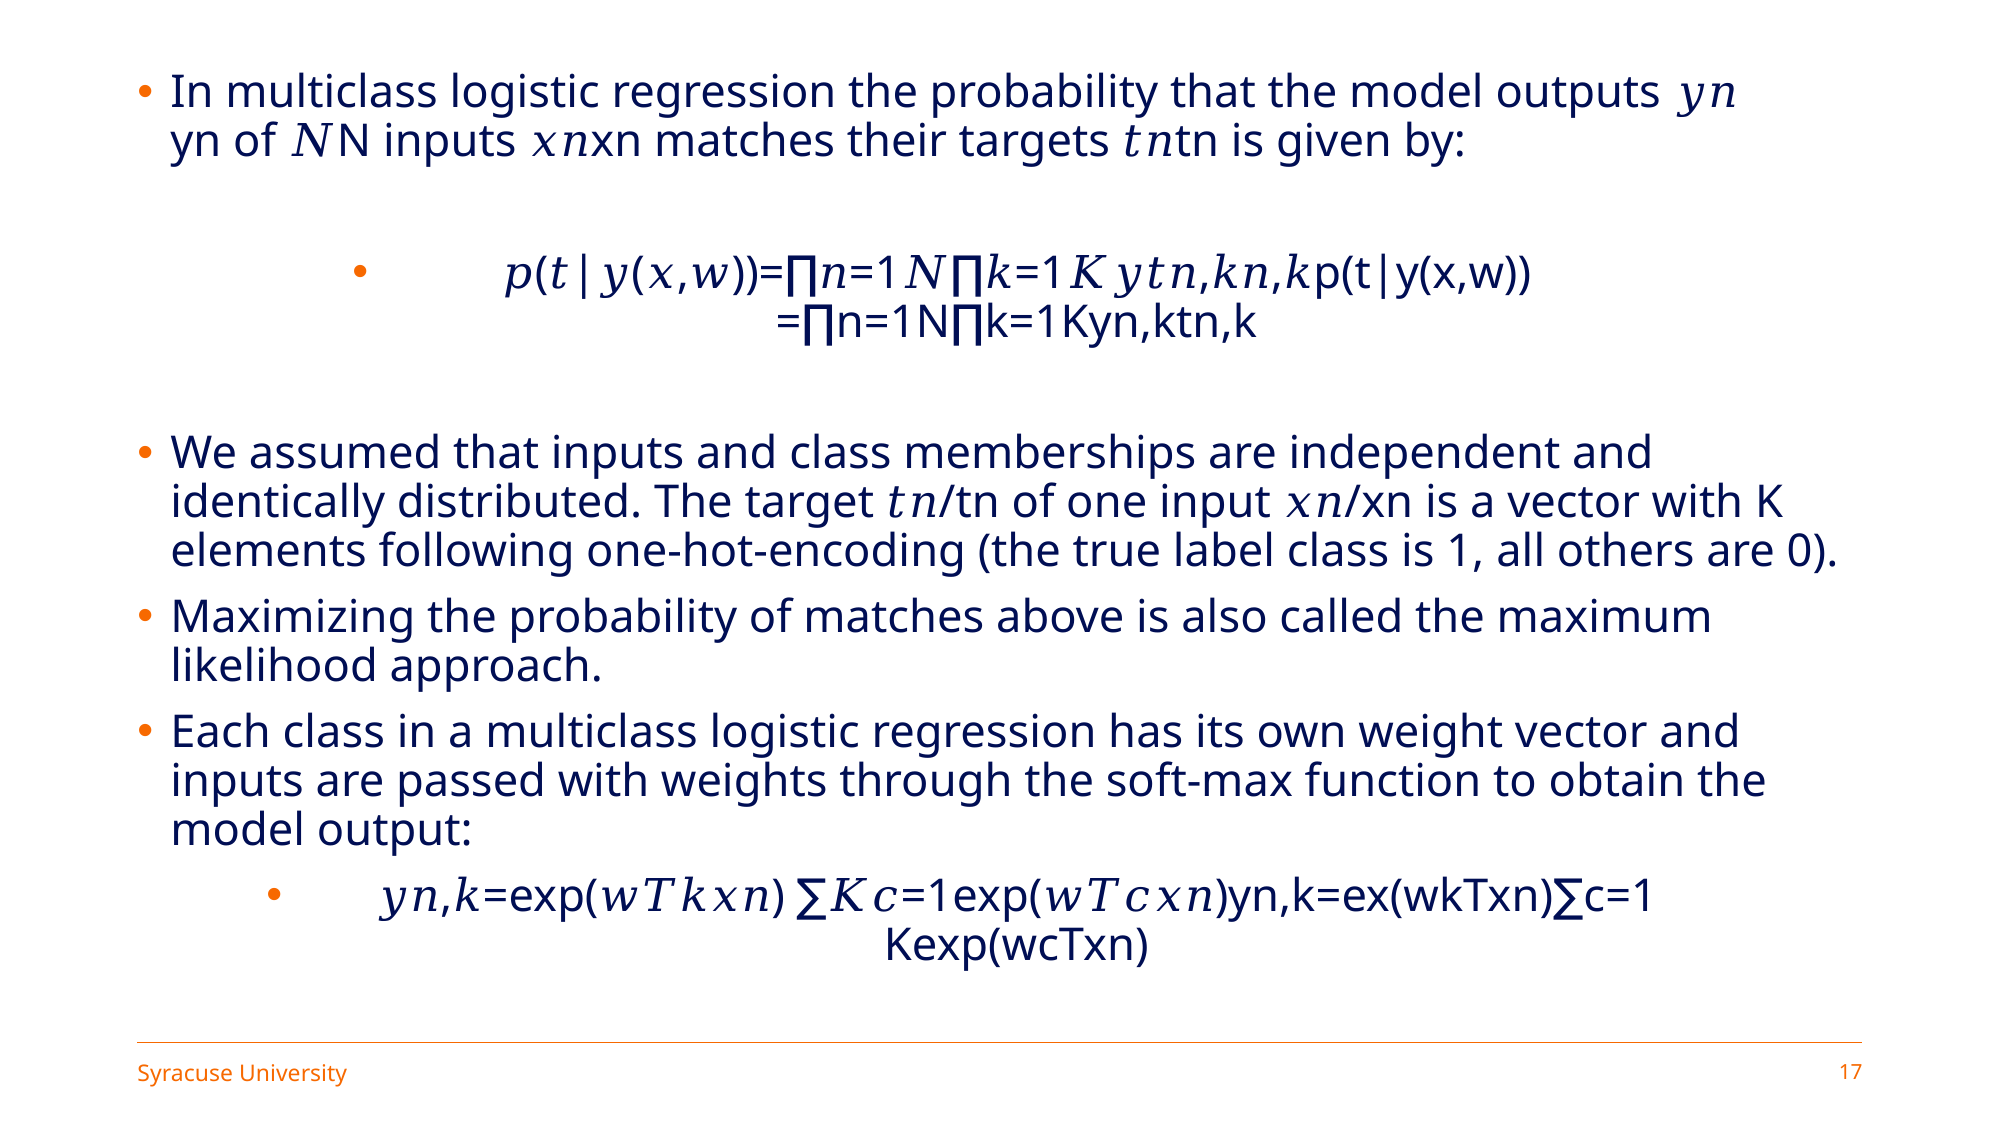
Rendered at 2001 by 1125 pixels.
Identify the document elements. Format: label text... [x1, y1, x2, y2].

list In multiclass logistic regression the probability that the model outputs 𝑦𝑛 yn of 𝑁N inputs 𝑥𝑛xn matches their targets 𝑡𝑛tn is given by: 𝑝(𝑡|𝑦(𝑥,𝑤))=∏𝑛=1𝑁∏𝑘=1𝐾𝑦𝑡𝑛,𝑘𝑛,𝑘p(t|y(x,w)) =∏n=1N∏k=1Kyn,ktn,k We assumed that inputs and class memberships are independent and identically distributed. The target 𝑡𝑛/tn of one input 𝑥𝑛/xn is a vector with K elements following one-hot-encoding (the true label class is 1, all others are 0). Maximizing the probability of matches above is also called the maximum likelihood approach. Each class in a multiclass logistic regression has its own weight vector and inputs are passed with weights through the soft-max function to obtain the model output: 𝑦𝑛,𝑘=exp(𝑤𝑇𝑘𝑥𝑛) ∑𝐾𝑐=1exp(𝑤𝑇𝑐𝑥𝑛)yn,k=ex(wkTxn)∑c=1 Kexp⁡(wcTxn) [137, 61, 1863, 1014]
